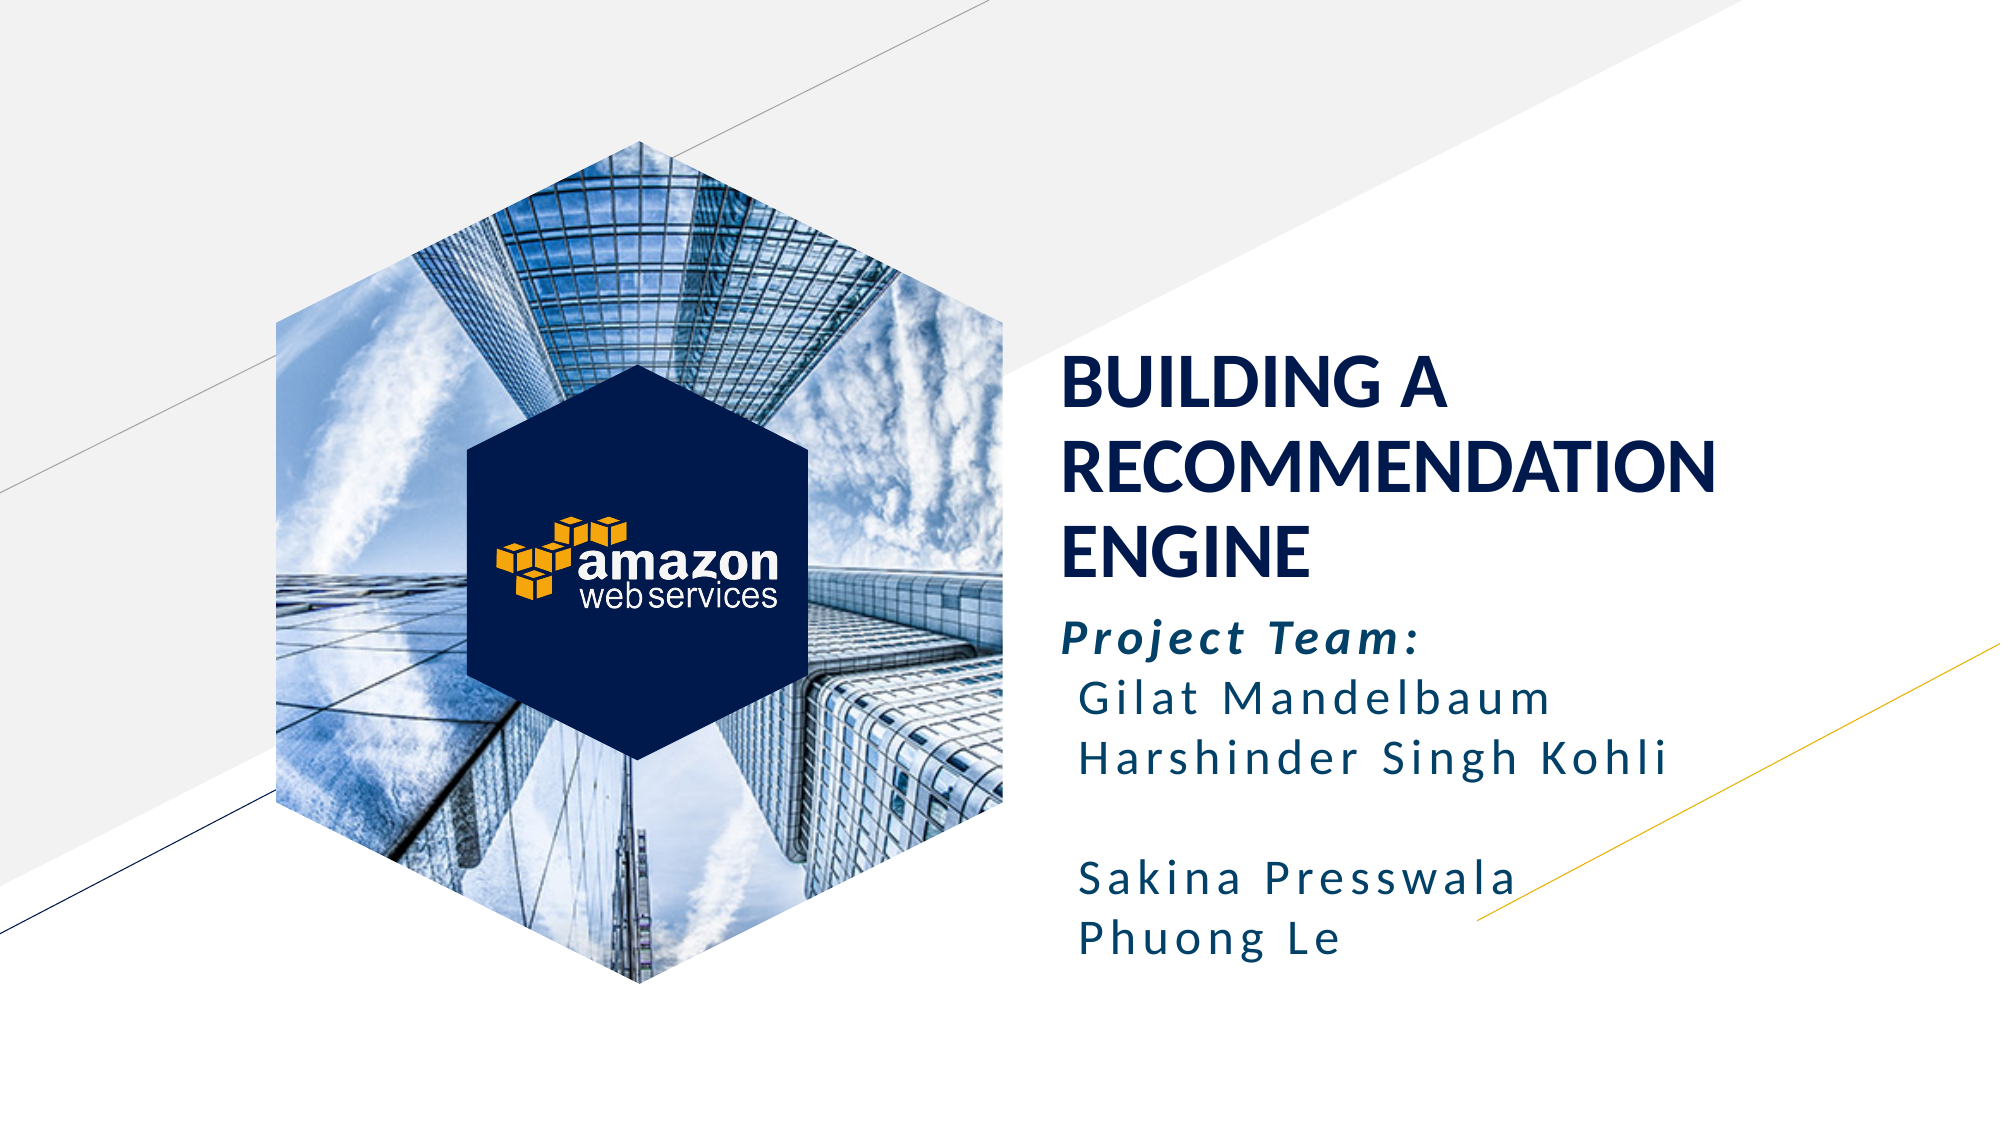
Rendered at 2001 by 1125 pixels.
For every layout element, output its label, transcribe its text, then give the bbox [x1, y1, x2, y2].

picture [276, 141, 1003, 984]
title BUILDING A RECOMMENDATION ENGINE [1045, 329, 1842, 595]
subtitle Project Team: Gilat Mandelbaum Harshinder Singh Kohli Sakina Presswala Phuong Le [1045, 597, 1843, 804]
